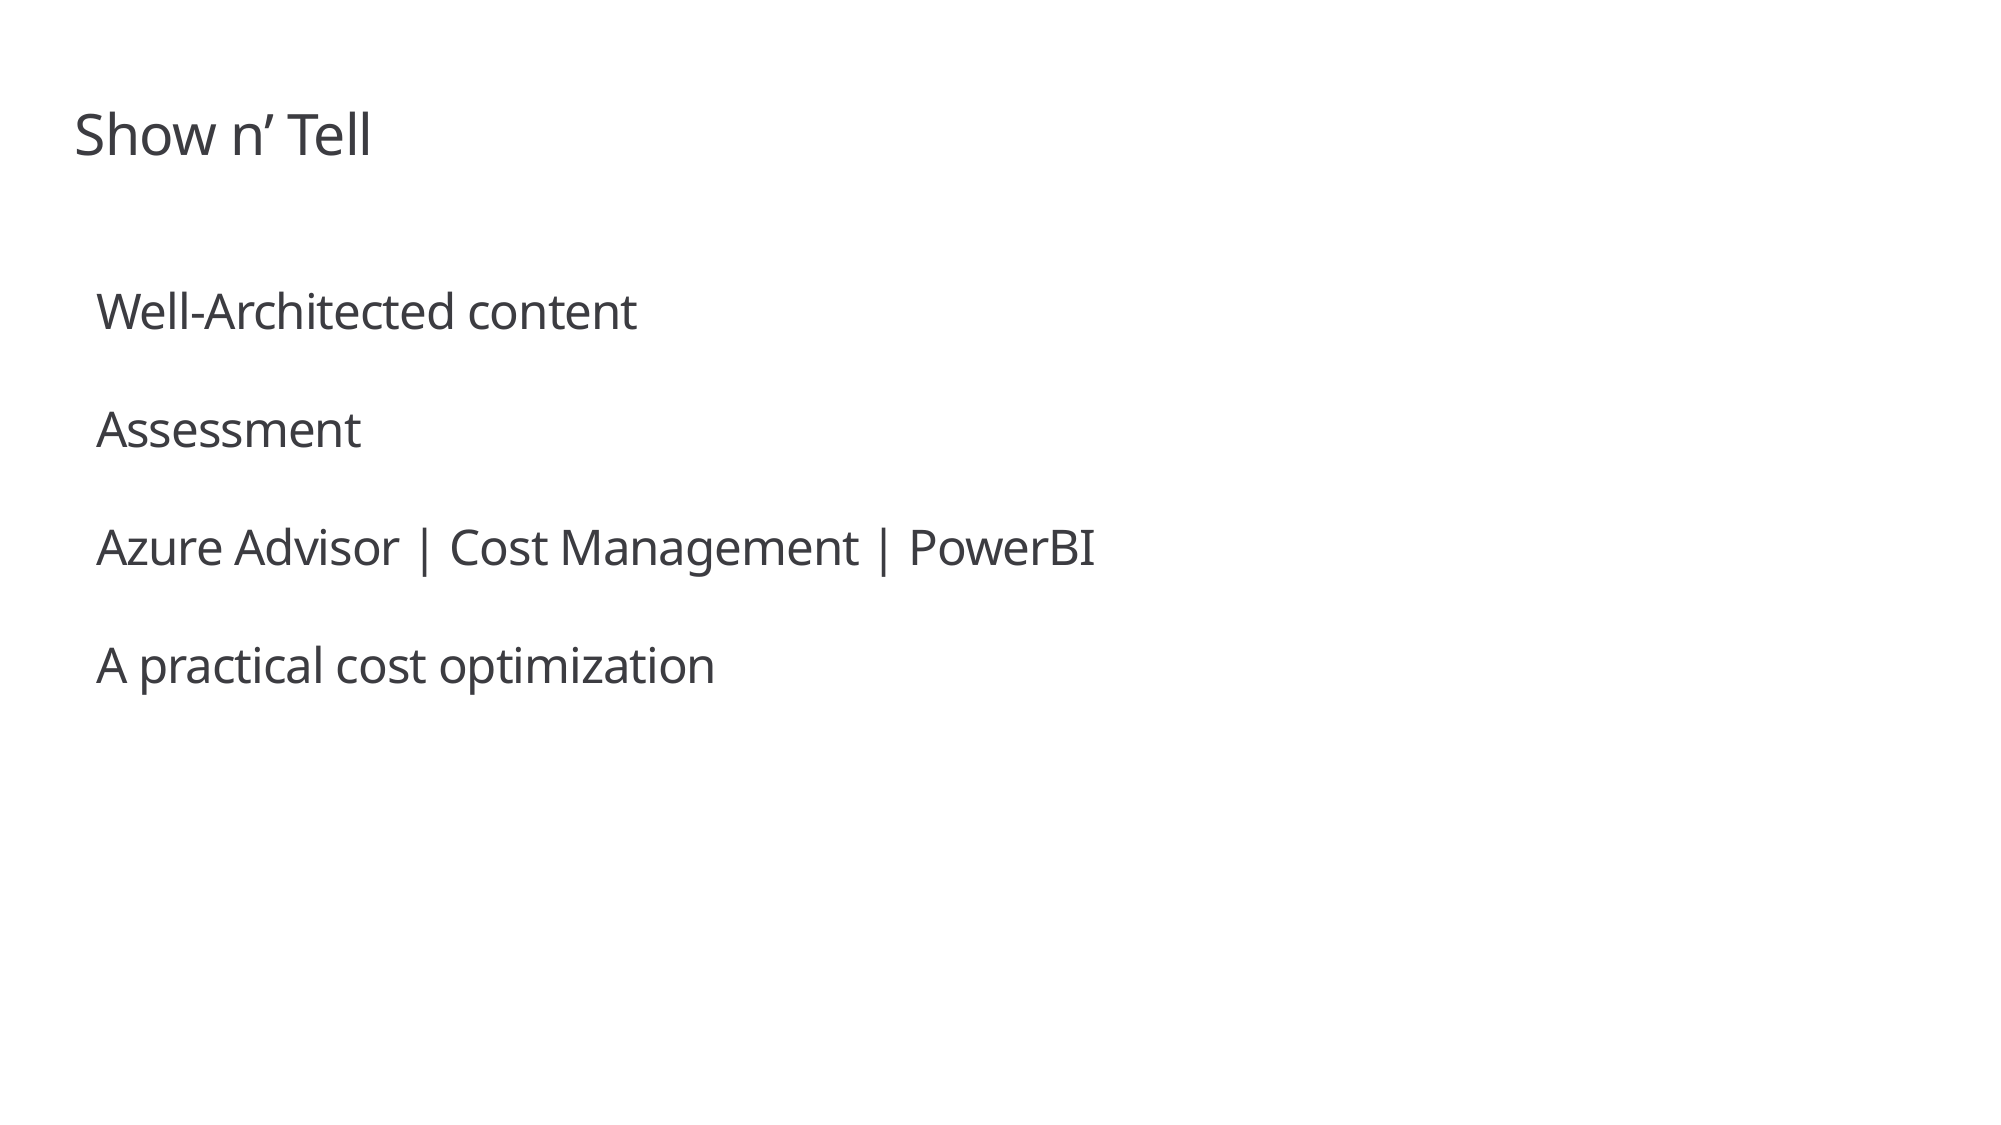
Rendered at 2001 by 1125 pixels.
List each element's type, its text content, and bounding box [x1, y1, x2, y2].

list Well-Architected content Assessment Azure Advisor | Cost Management | PowerBI A practical cost optimization [96, 265, 1904, 772]
title Show n’ Tell [74, 91, 1930, 225]
